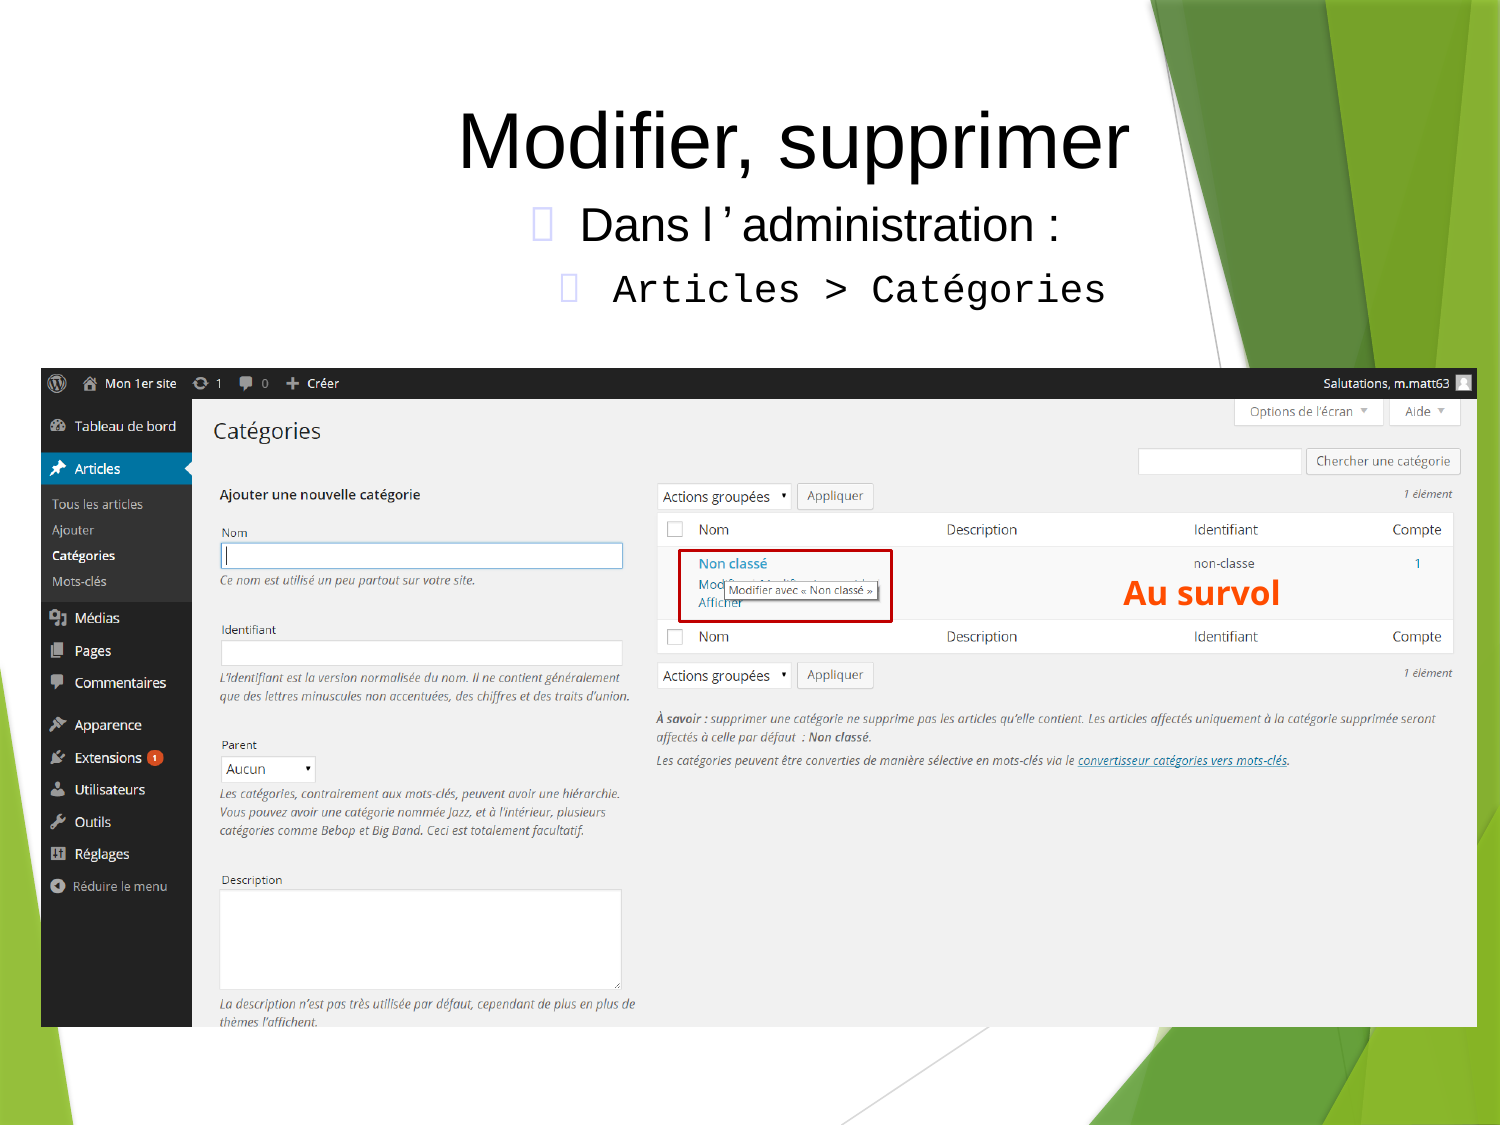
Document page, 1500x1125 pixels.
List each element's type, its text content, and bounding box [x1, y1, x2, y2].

text_box Modifier, supprimer [457, 93, 1132, 276]
text_box  Articles > Catégories [557, 262, 1108, 359]
text_box  Dans lʼadministration : [528, 193, 1061, 309]
picture [54, 461, 64, 472]
picture [40, 368, 1477, 1028]
